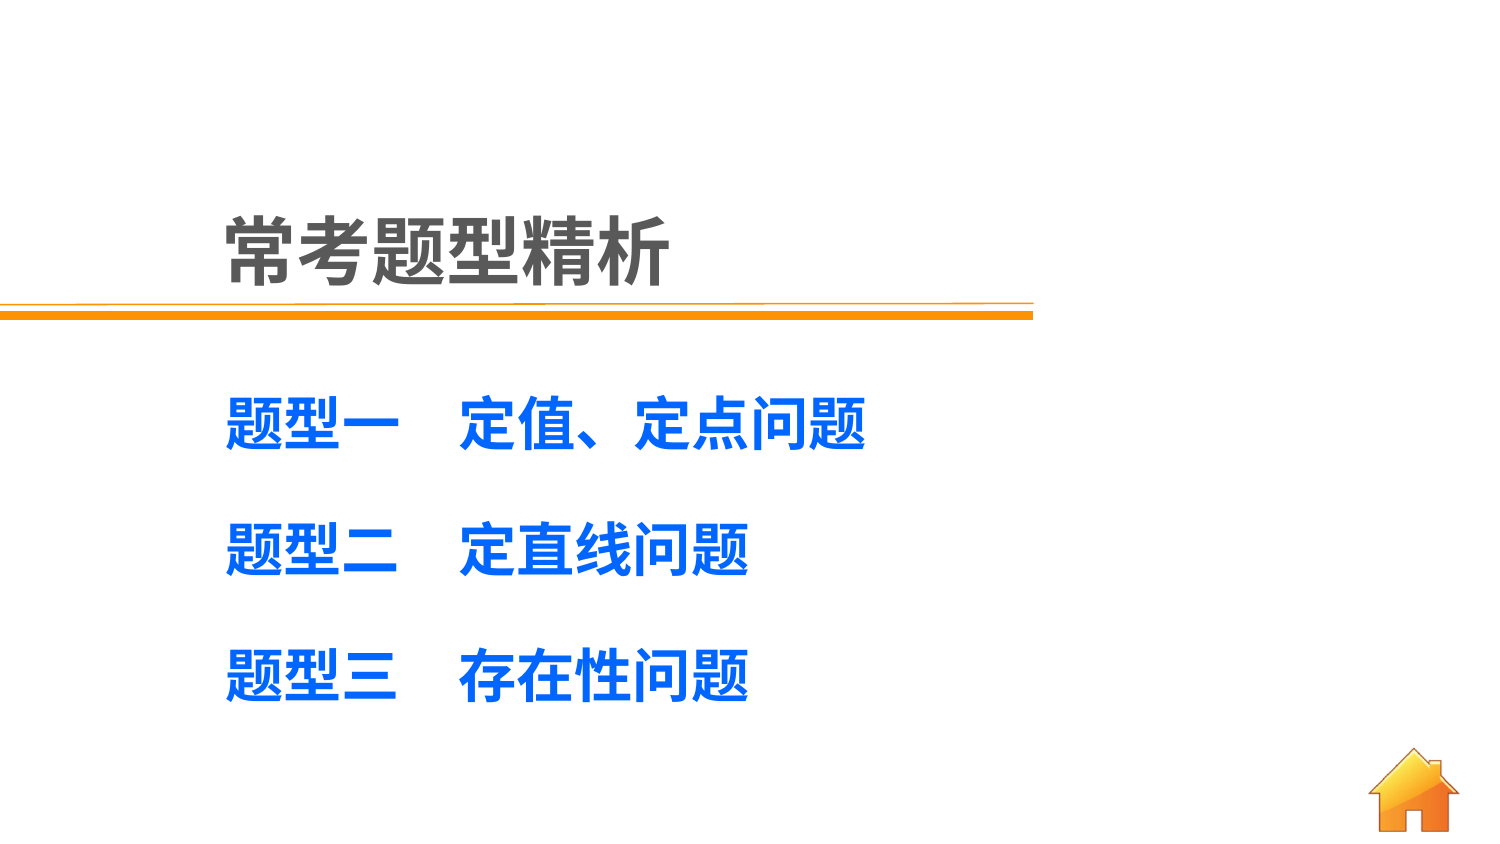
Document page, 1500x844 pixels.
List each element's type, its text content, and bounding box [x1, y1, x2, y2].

text_box 题型二 定直线问题 [210, 505, 765, 591]
text_box 题型三 存在性问题 [210, 631, 765, 717]
text_box 常考题型精析 [206, 197, 878, 301]
text_box 题型一 定值、定点问题 [211, 380, 882, 465]
picture [1345, 739, 1471, 844]
